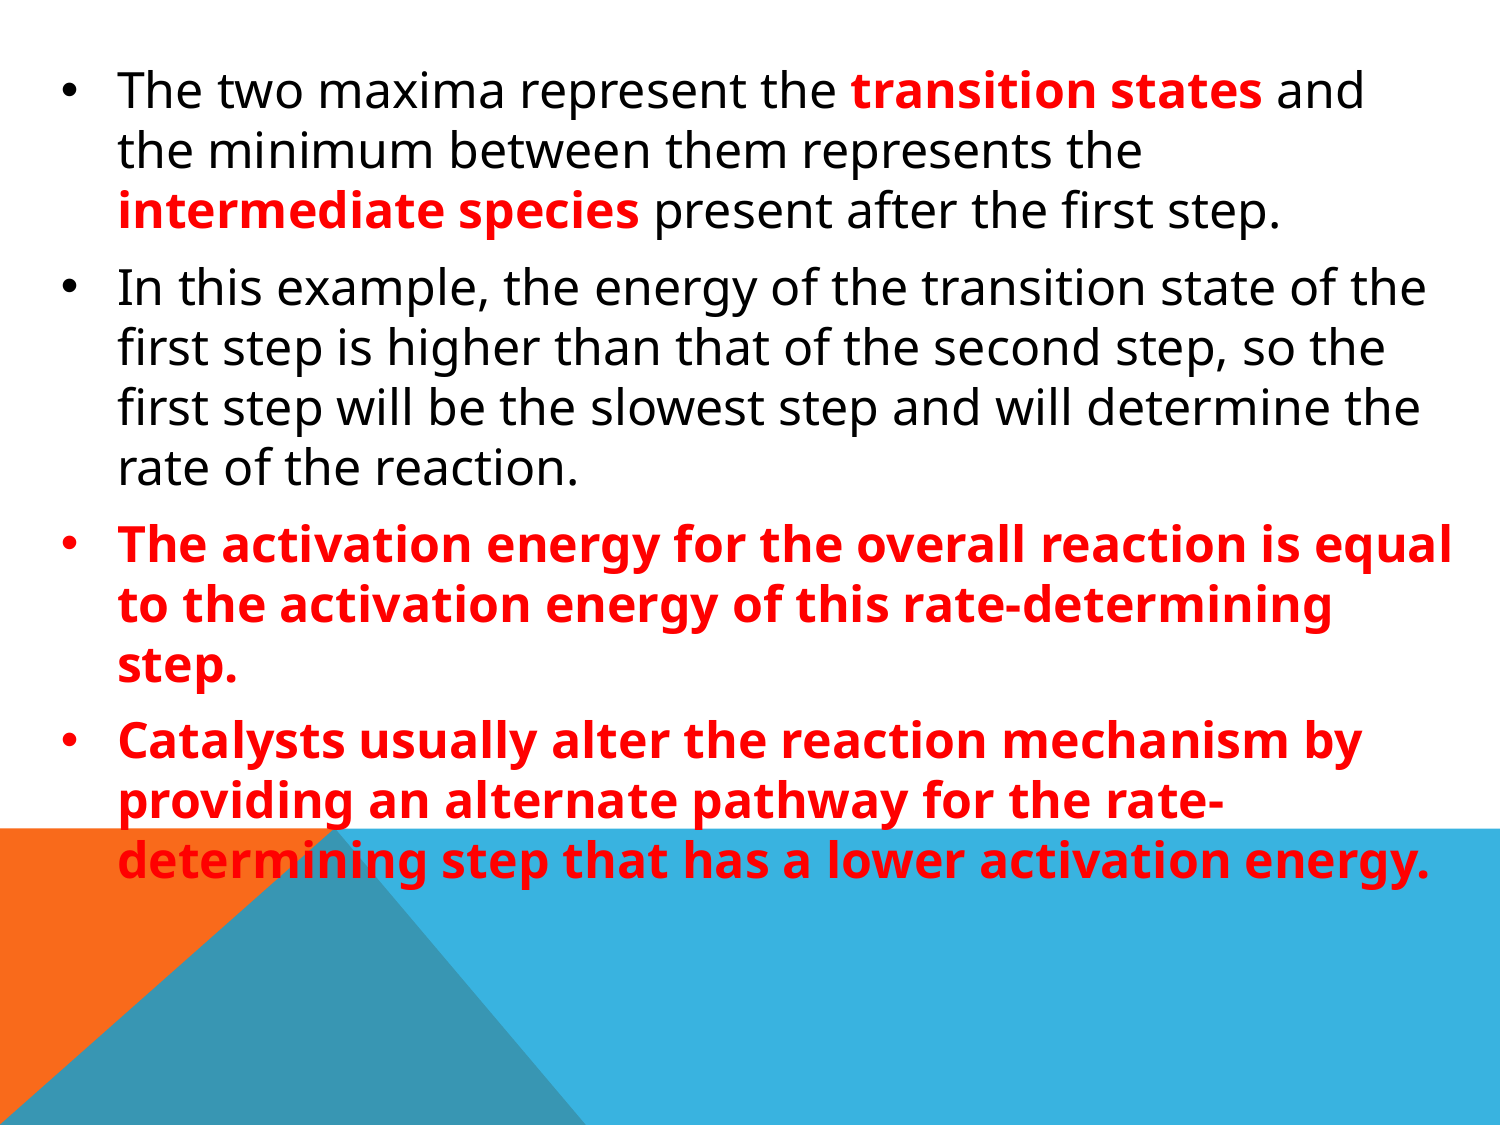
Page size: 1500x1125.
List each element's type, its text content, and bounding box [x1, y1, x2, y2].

list The two maxima represent the transition states and the minimum between them represents the intermediate species present after the first step. In this example, the energy of the transition state of the first step is higher than that of the second step, so the first step will be the slowest step and will determine the rate of the reaction. The activation energy for the overall reaction is equal to the activation energy of this rate-determining step. Catalysts usually alter the reaction mechanism by providing an alternate pathway for the rate-determining step that has a lower activation energy. [45, 51, 1471, 813]
